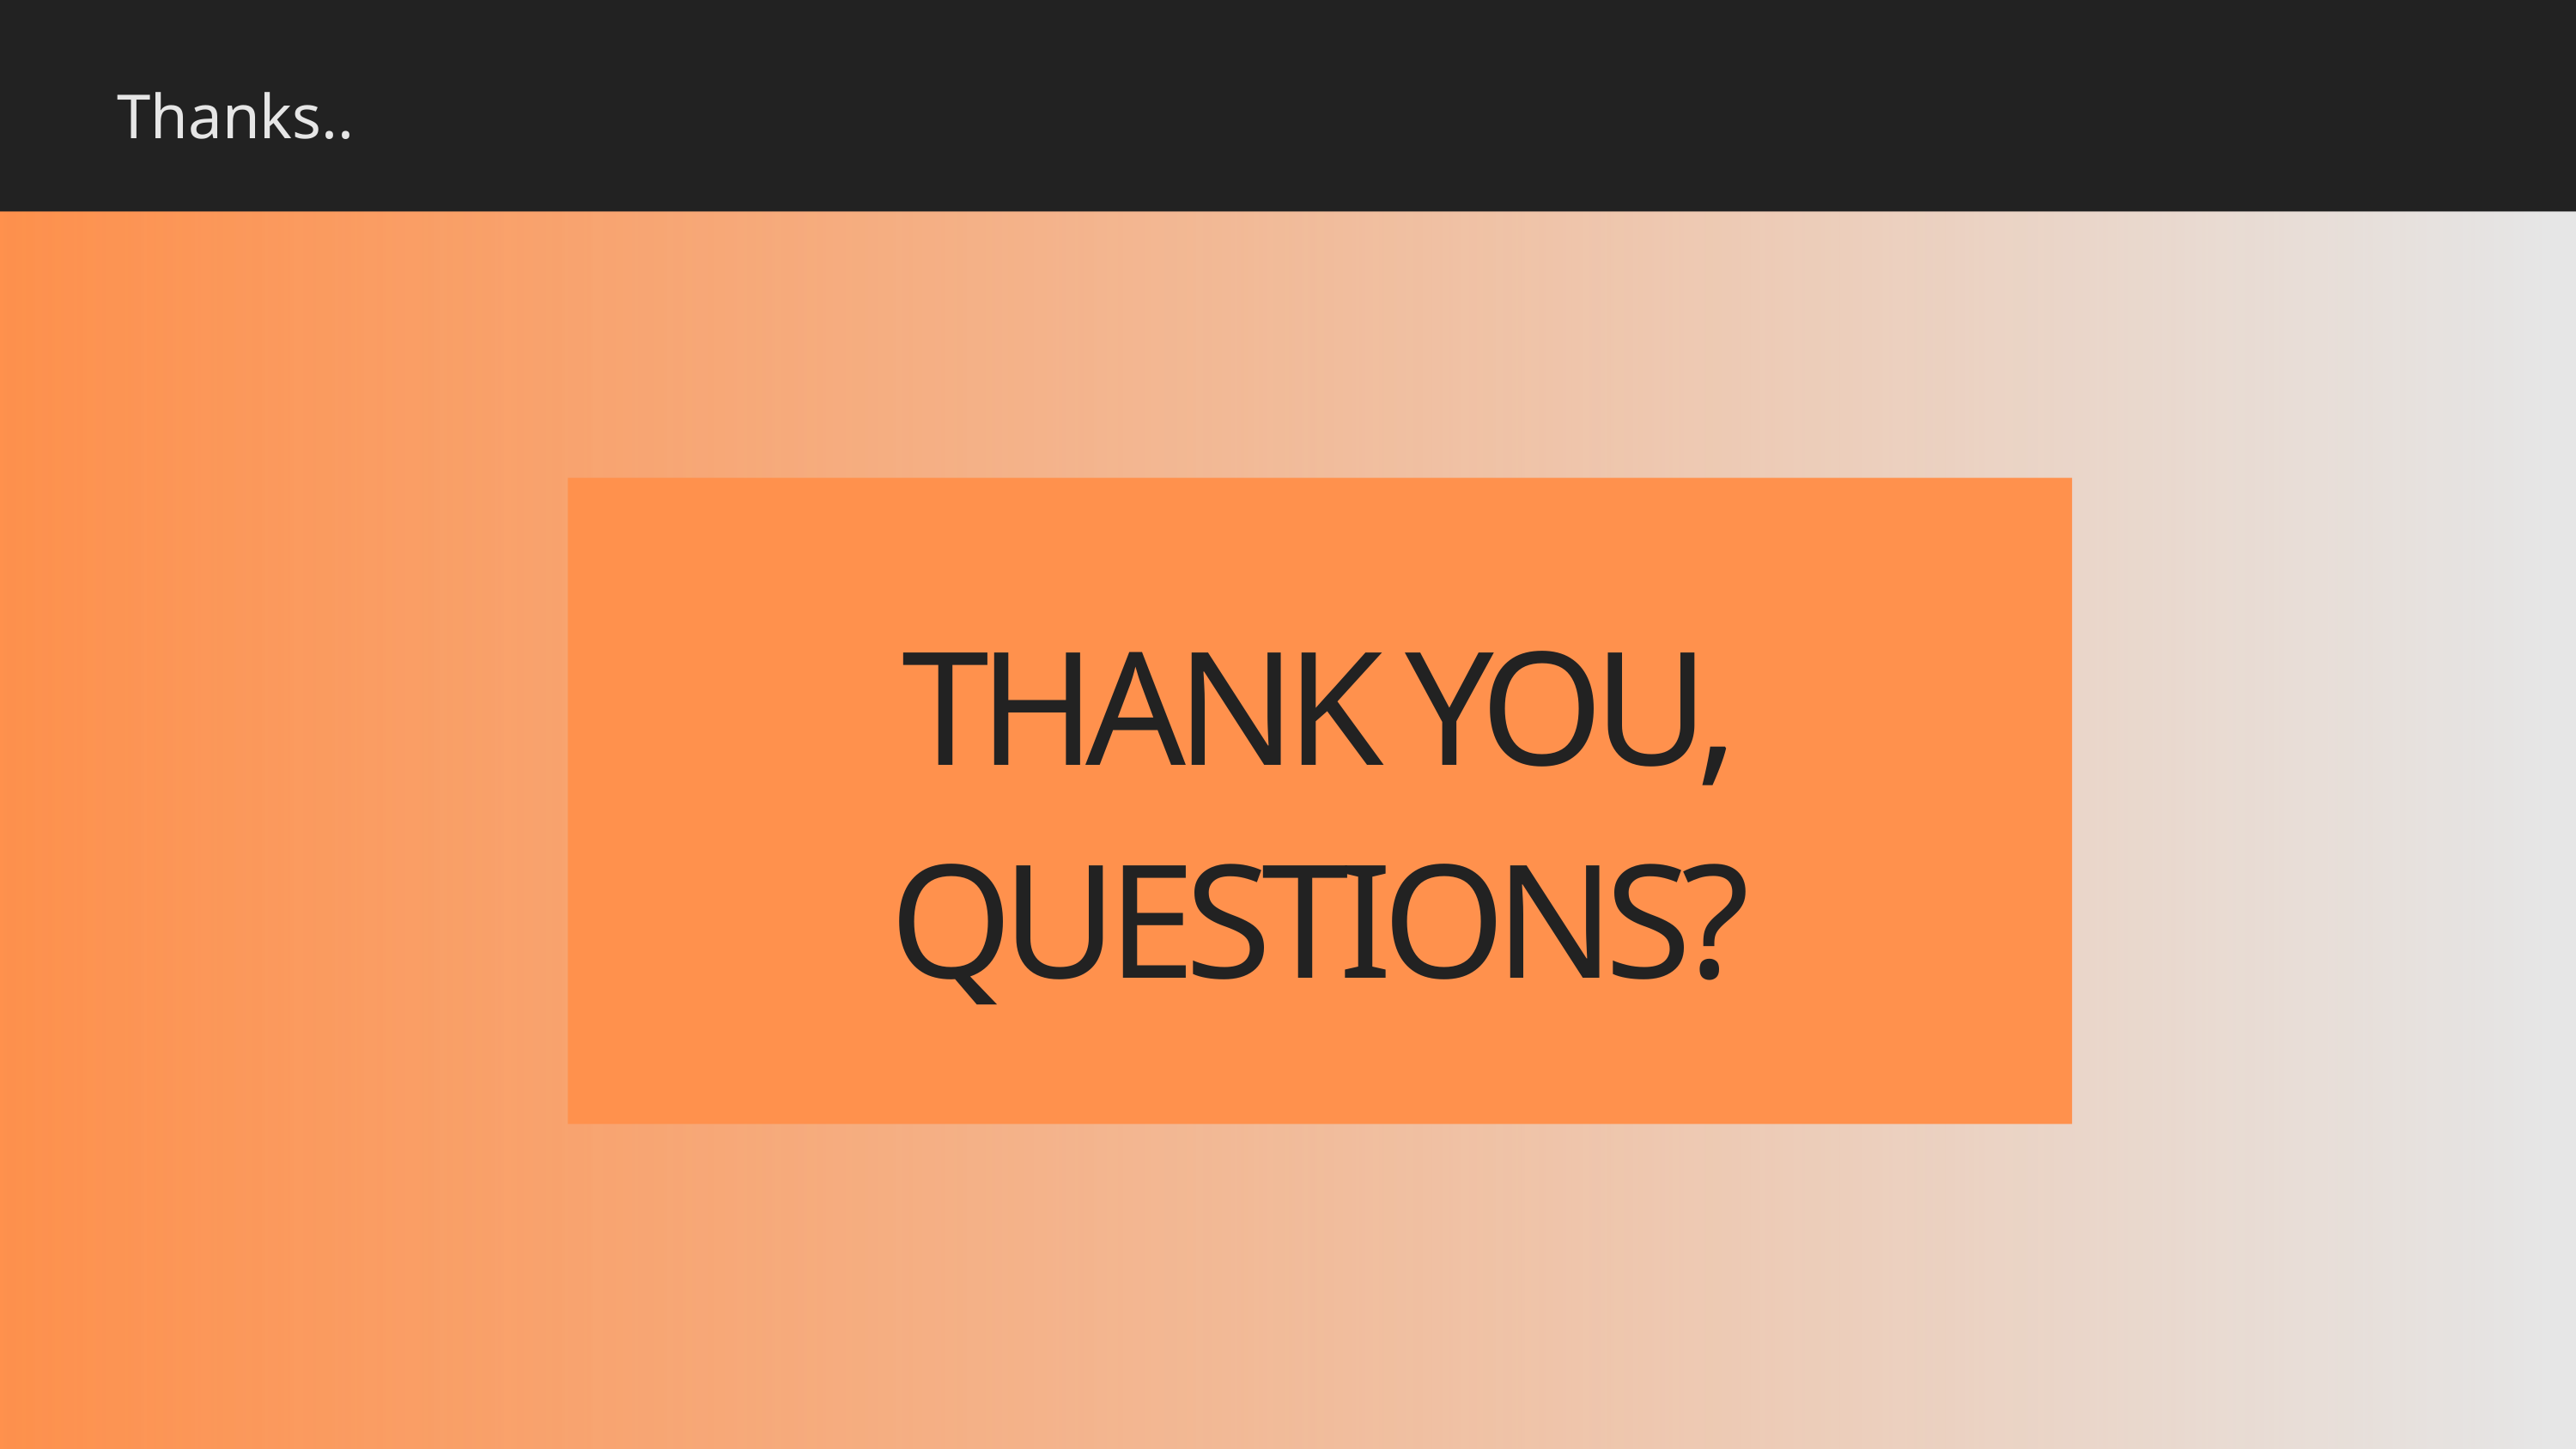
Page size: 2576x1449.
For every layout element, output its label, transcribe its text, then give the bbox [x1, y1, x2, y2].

text_box [568, 477, 2073, 1125]
text_box [0, 212, 2551, 1449]
text_box THANK YOU, QUESTIONS? [805, 585, 1834, 1009]
text_box [0, 0, 2576, 212]
text_box Thanks.. [117, 65, 647, 151]
